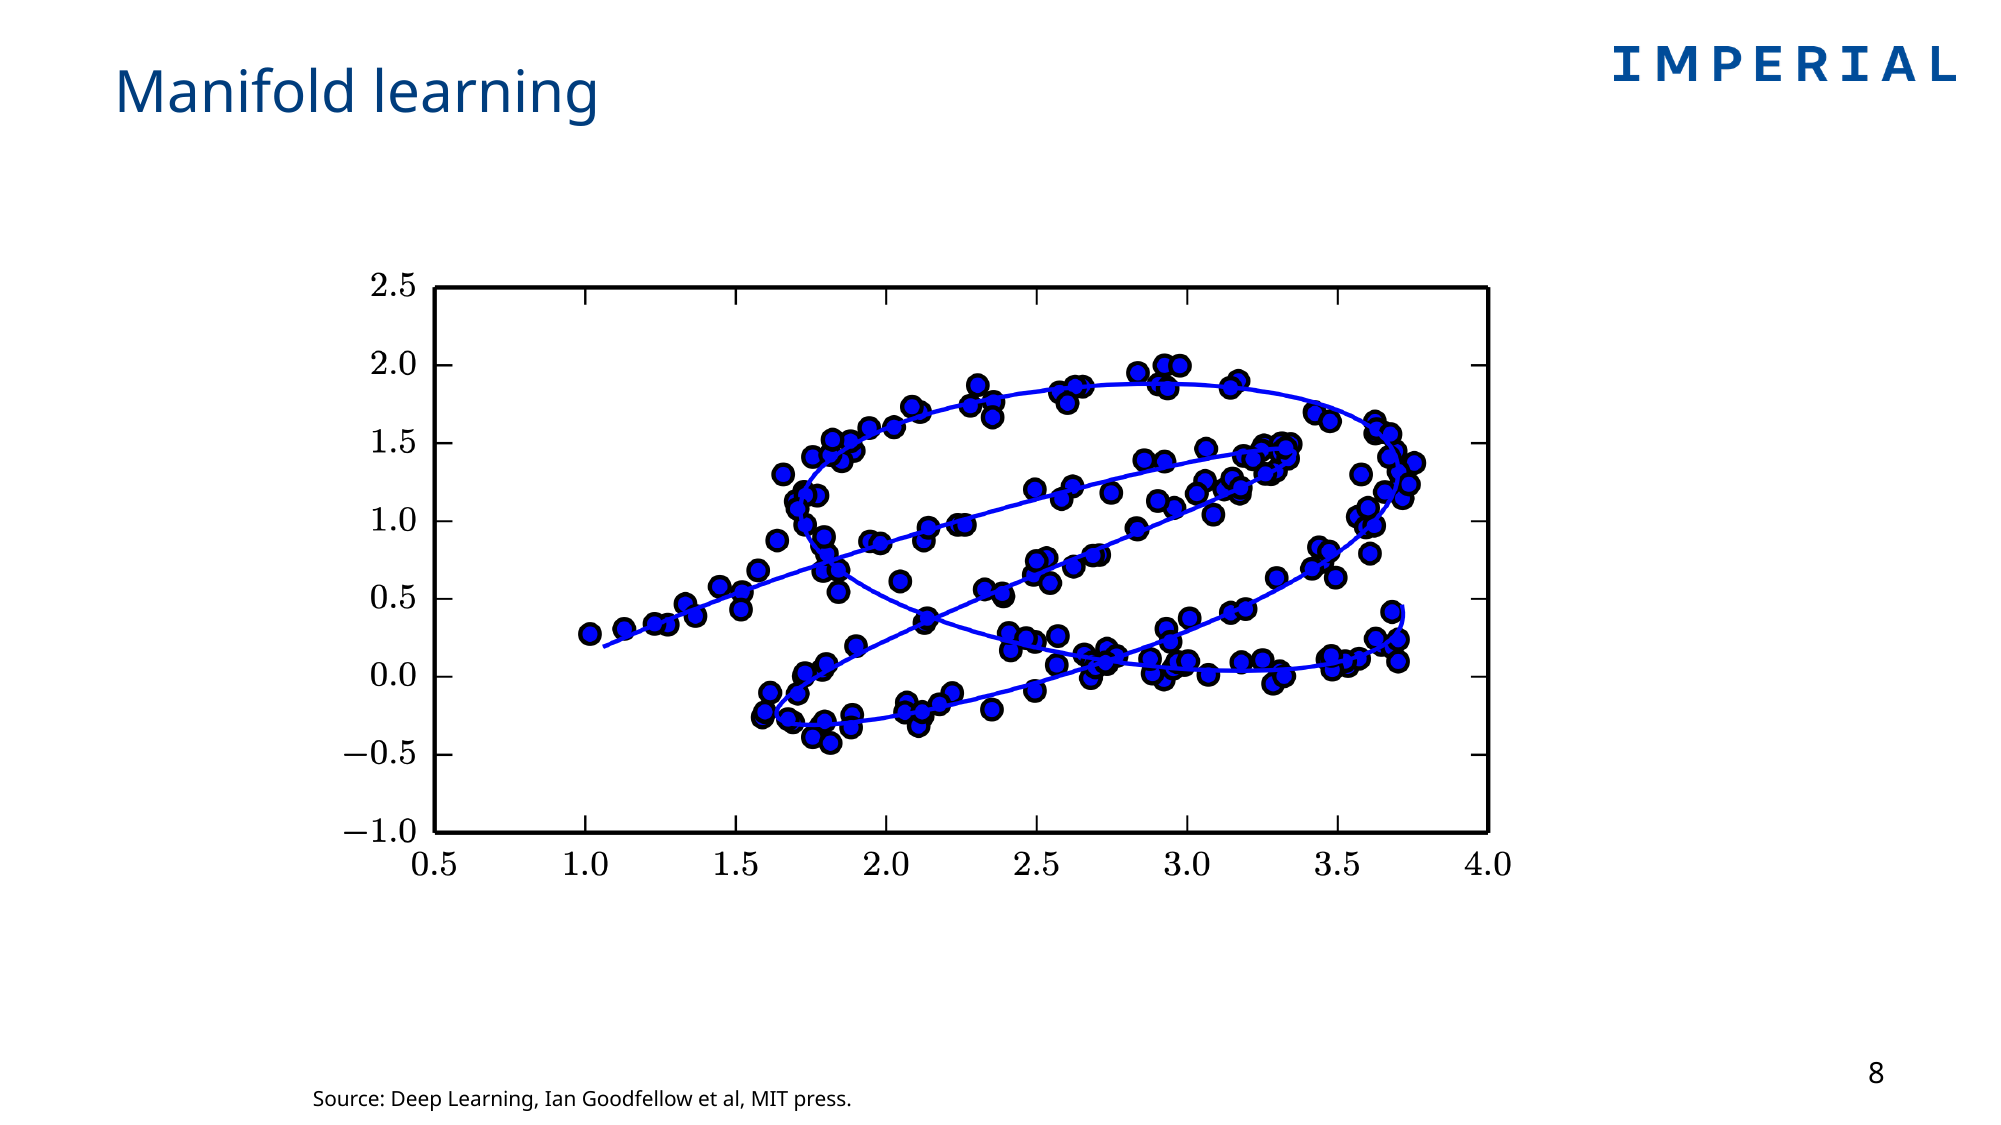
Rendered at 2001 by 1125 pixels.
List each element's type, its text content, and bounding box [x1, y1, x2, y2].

picture [328, 243, 1566, 914]
picture [1900, 46, 1956, 81]
text_box Source: Deep Learning, Ian Goodfellow et al, MIT press. [298, 1078, 867, 1119]
title Manifold learning [99, 0, 1900, 184]
slide_number 8 [1433, 1046, 1901, 1103]
